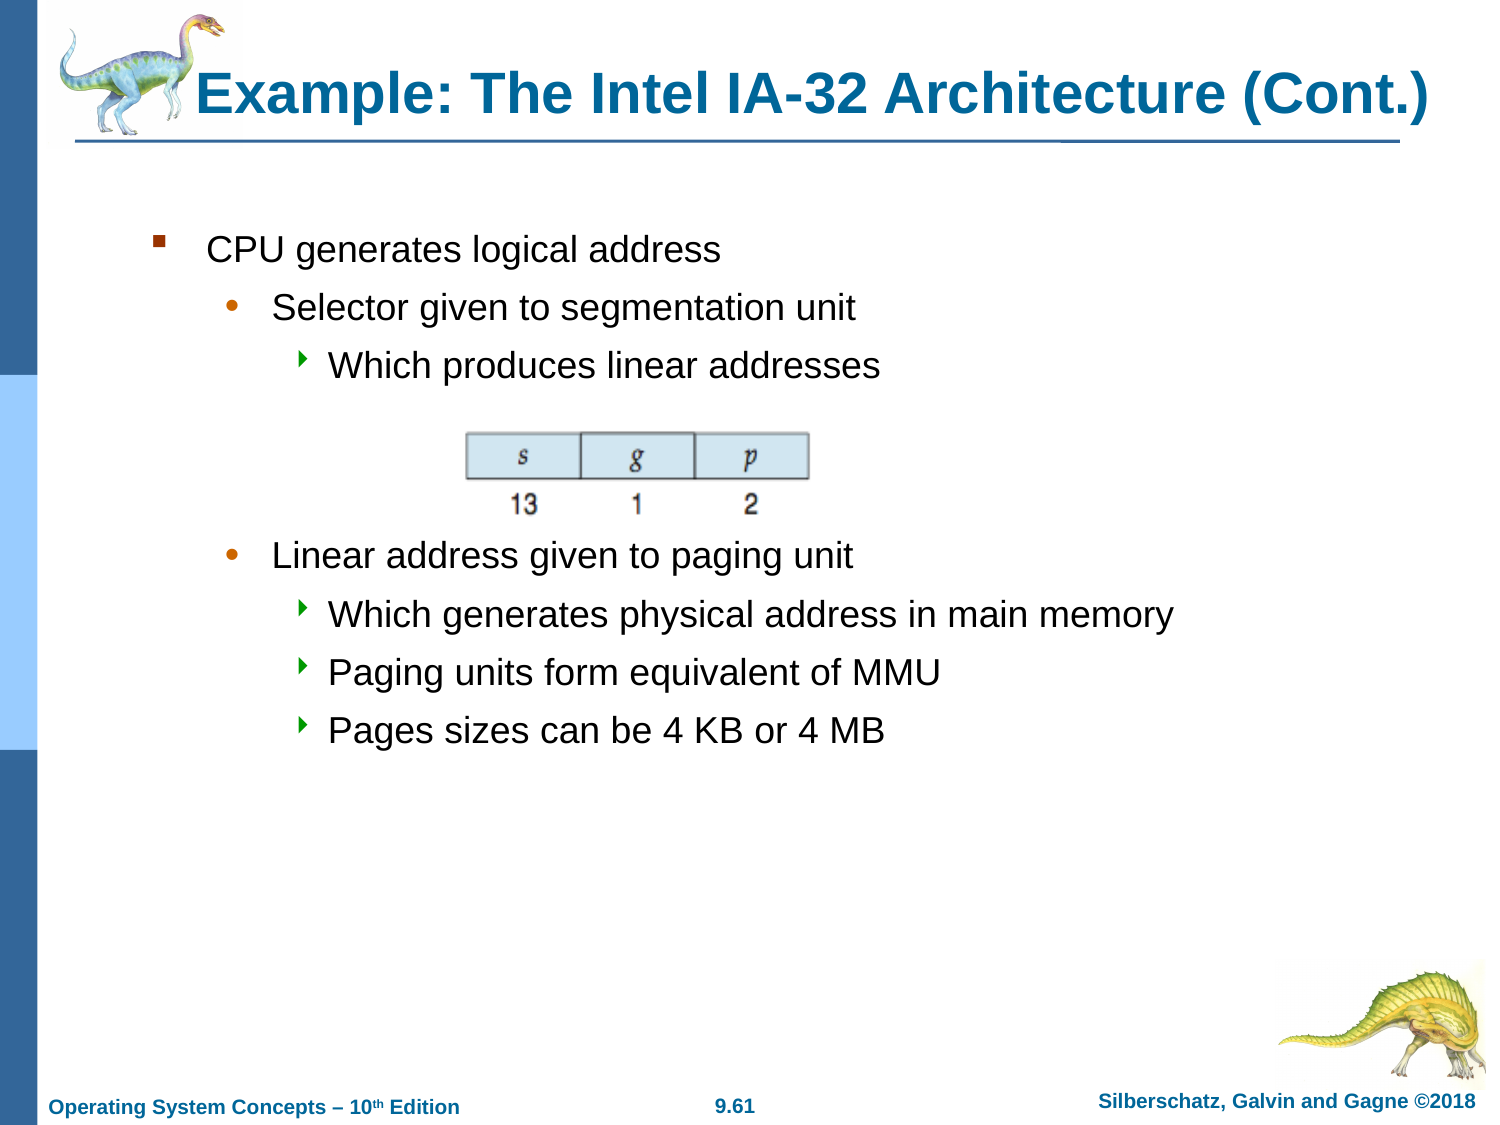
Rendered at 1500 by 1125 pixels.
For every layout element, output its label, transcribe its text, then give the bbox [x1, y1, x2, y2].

picture [1275, 959, 1486, 1090]
picture [440, 403, 841, 533]
list CPU generates logical address Selector given to segmentation unit Which produces linear addresses Linear address given to paging unit Which generates physical address in main memory Paging units form equivalent of MMU Pages sizes can be 4 KB or 4 MB [134, 217, 1395, 961]
picture [46, 0, 243, 149]
title Example: The Intel IA-32 Architecture (Cont.) [145, 37, 1482, 133]
